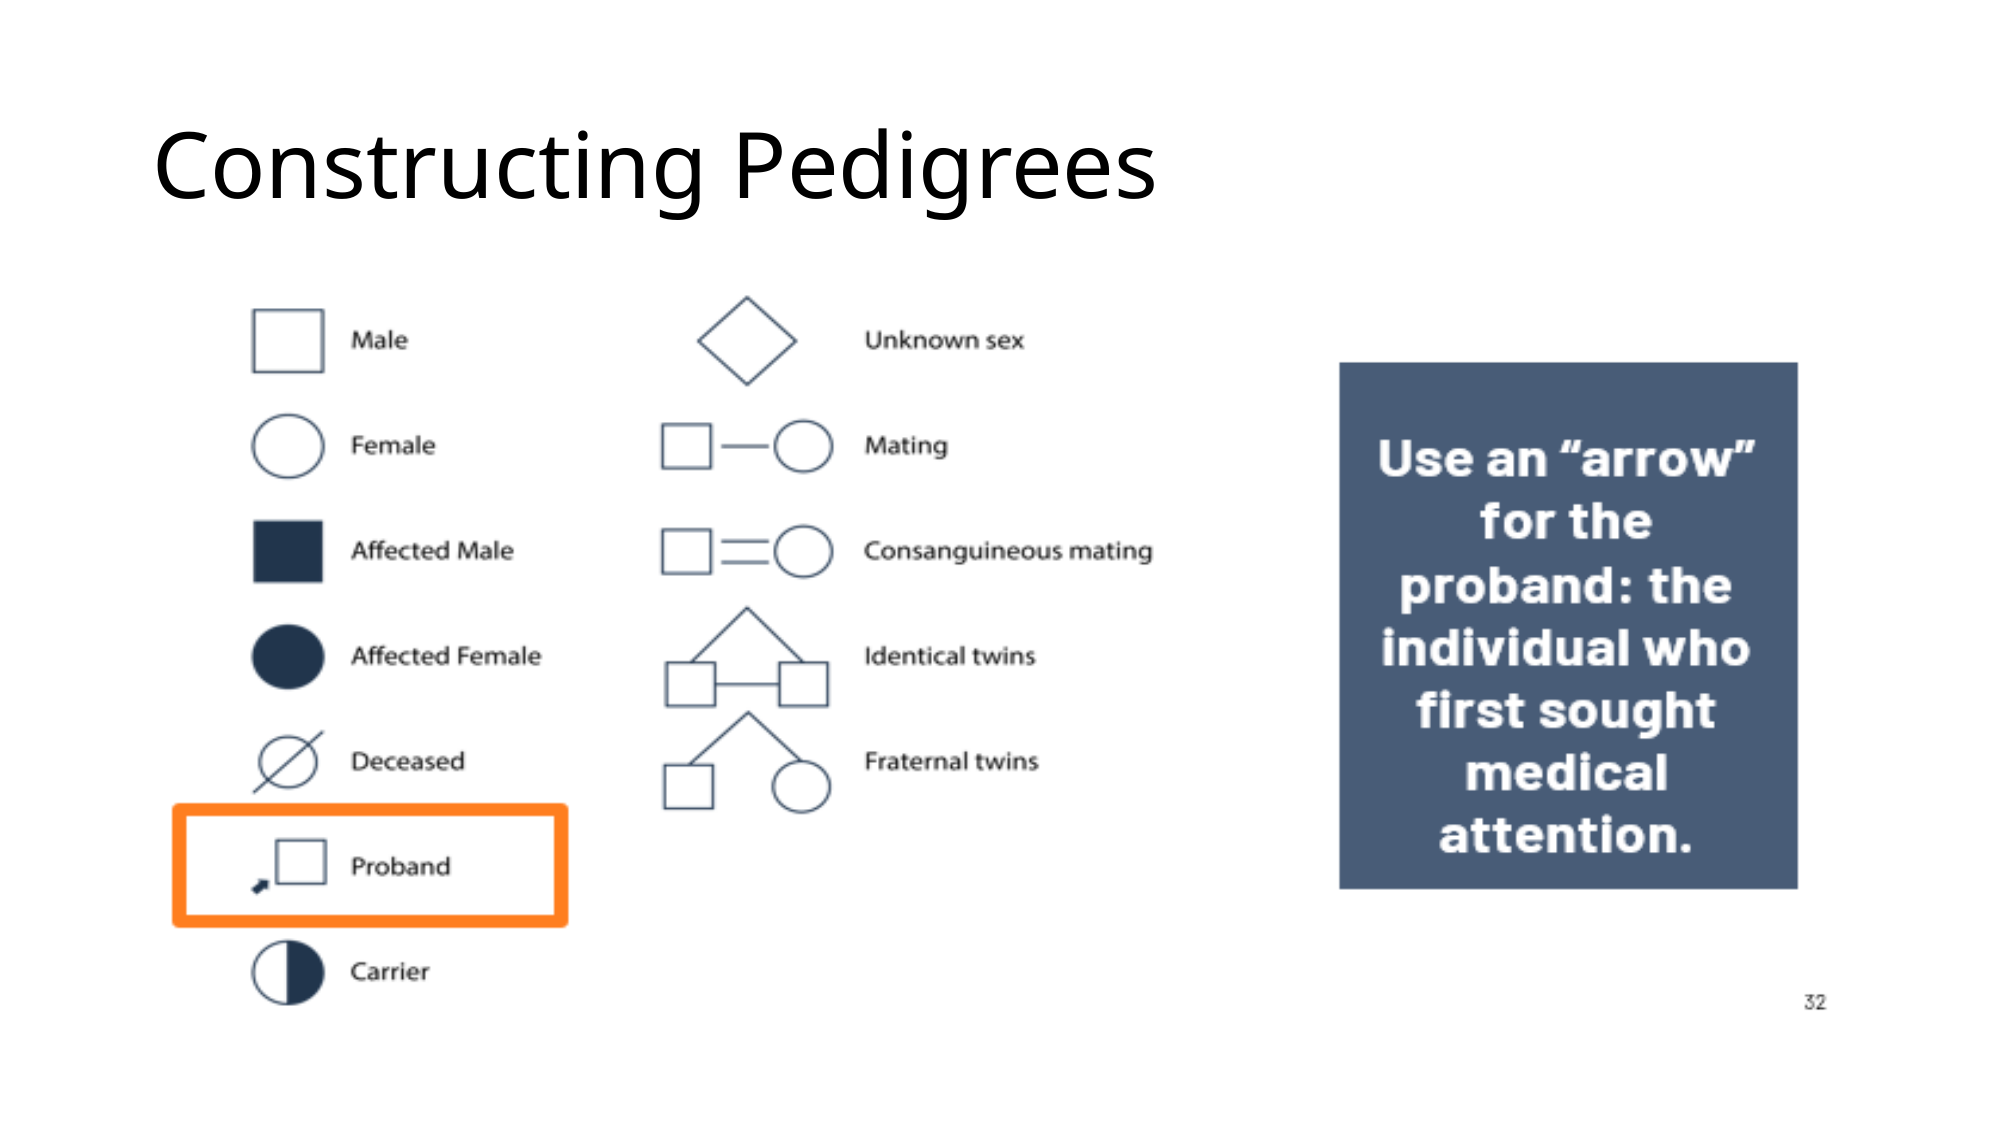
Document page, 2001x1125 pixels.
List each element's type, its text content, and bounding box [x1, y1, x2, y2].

picture [136, 276, 1863, 1024]
title Constructing Pedigrees [137, 59, 1863, 276]
